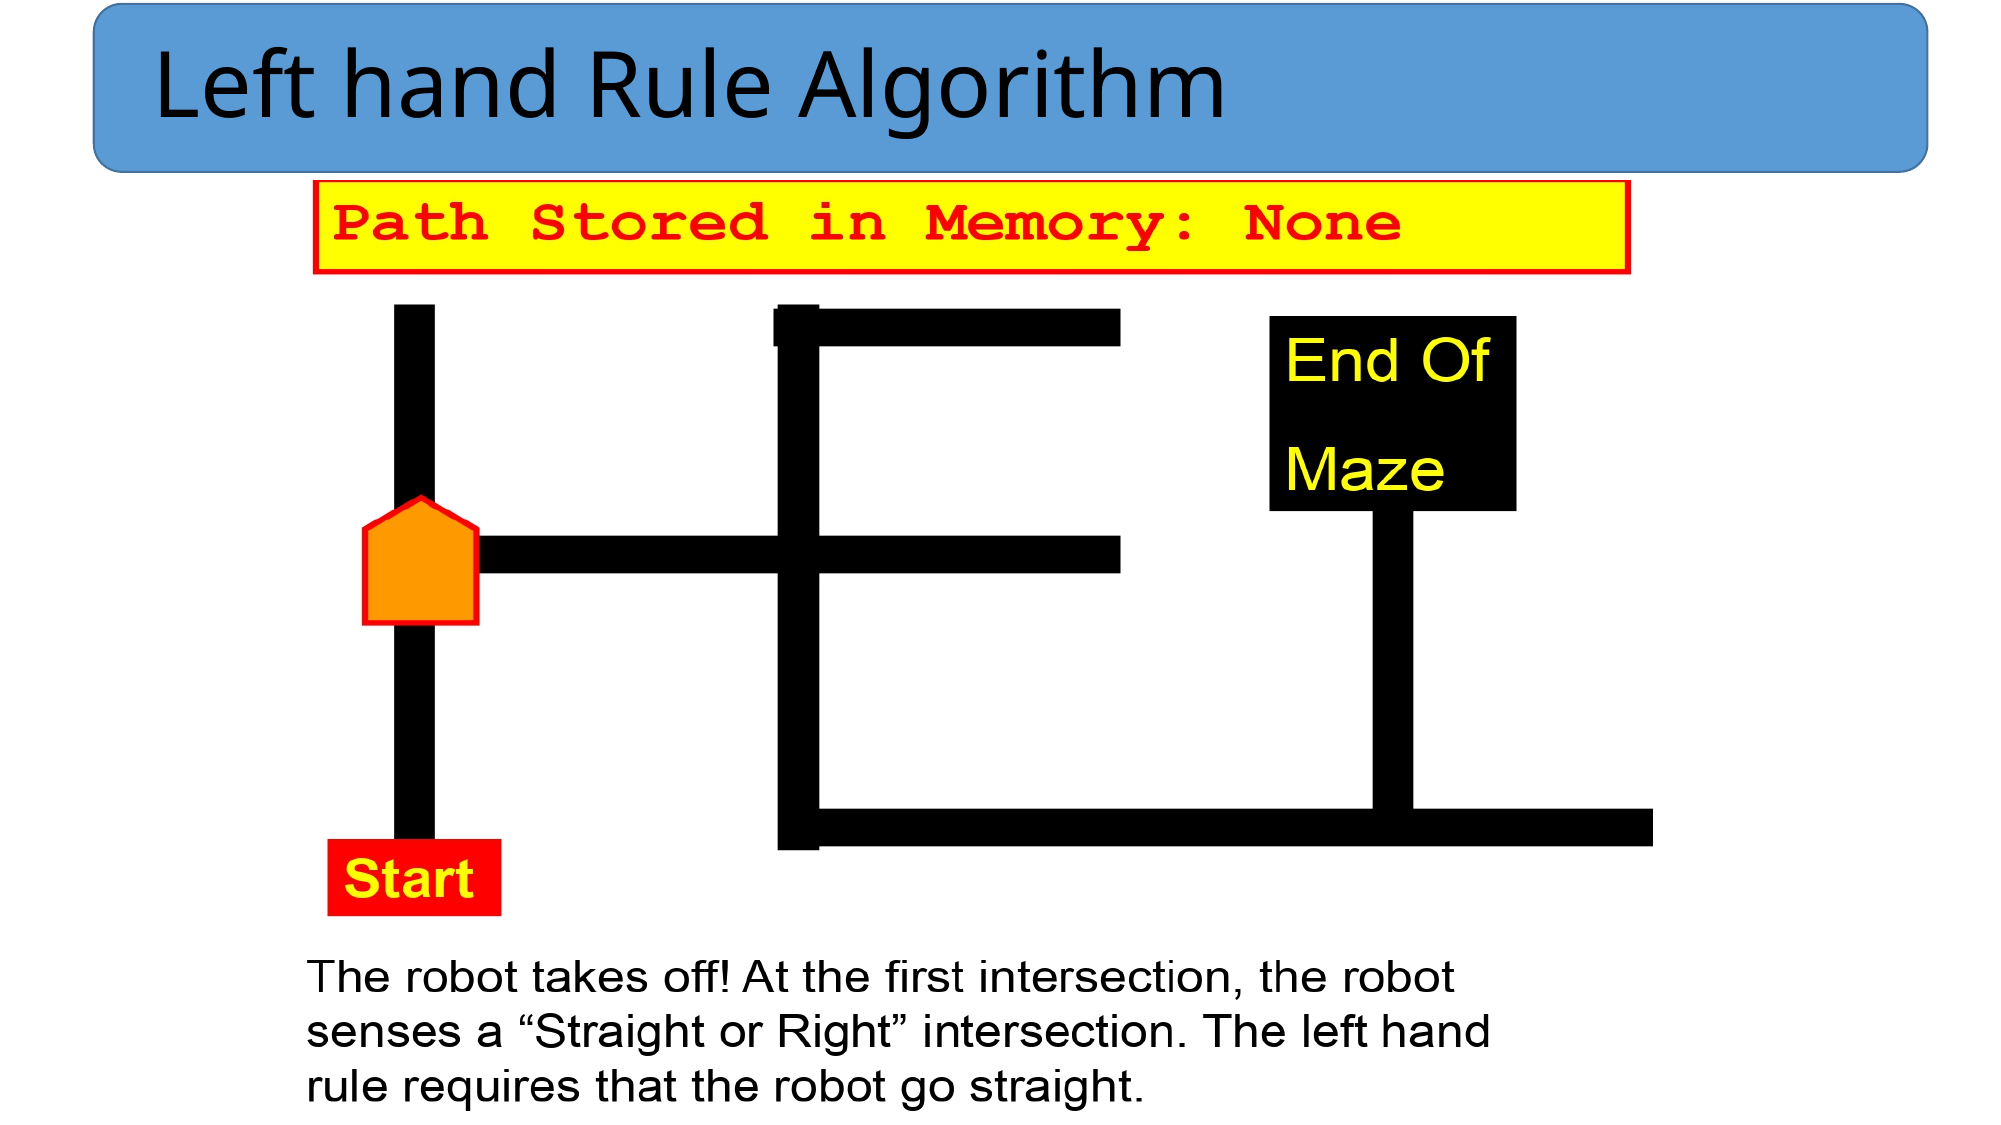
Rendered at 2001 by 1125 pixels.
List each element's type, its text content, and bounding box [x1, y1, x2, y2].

text_box [92, 2, 1929, 173]
title Left hand Rule Algorithm [137, 3, 1863, 172]
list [297, 179, 1660, 1125]
